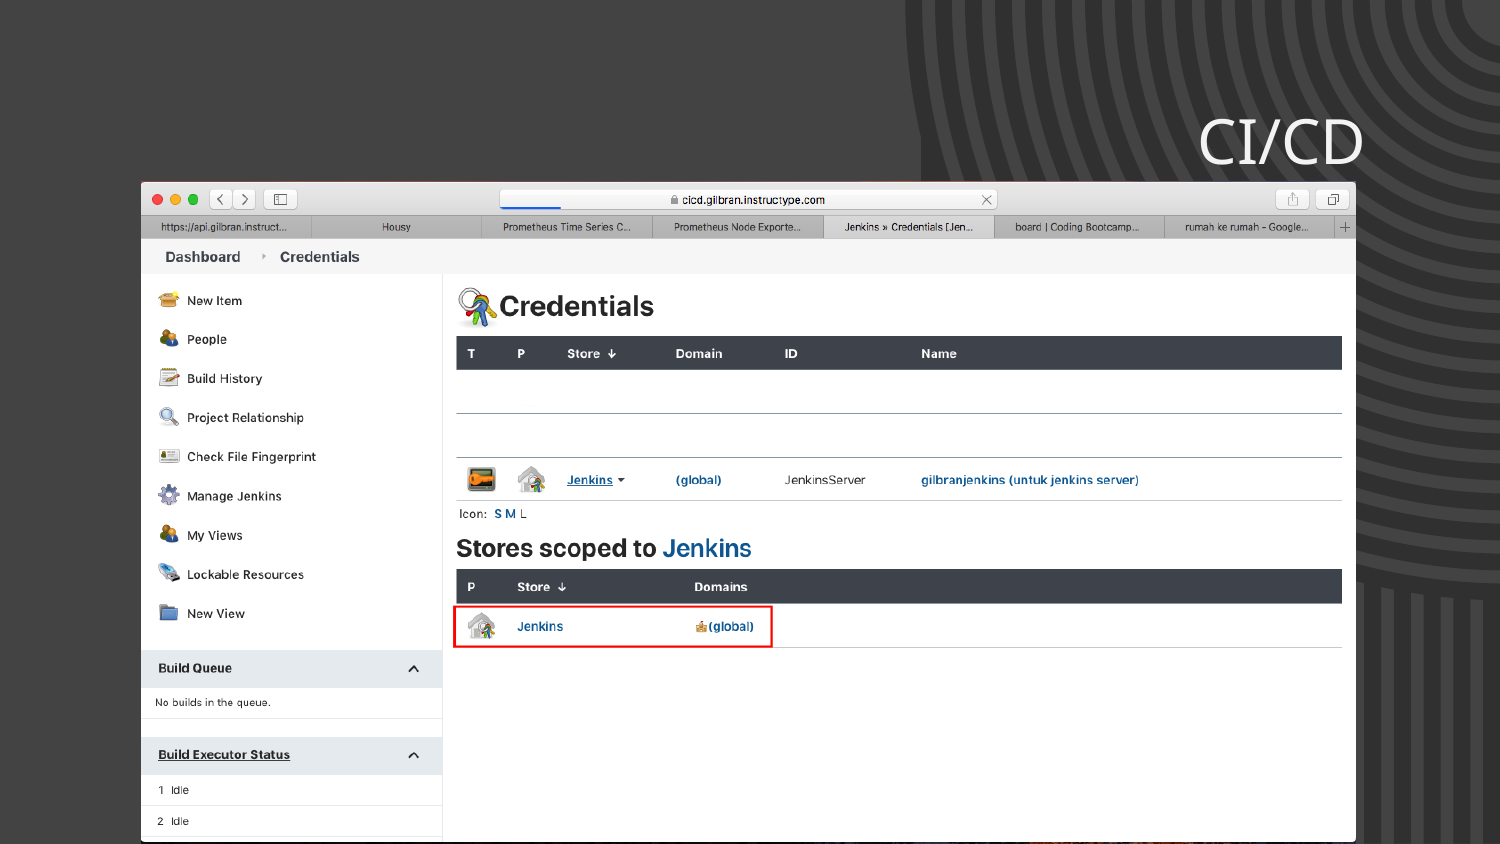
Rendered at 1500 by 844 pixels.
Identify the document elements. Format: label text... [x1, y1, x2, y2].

title CI/CD [365, 87, 1382, 240]
picture [140, 181, 1356, 844]
